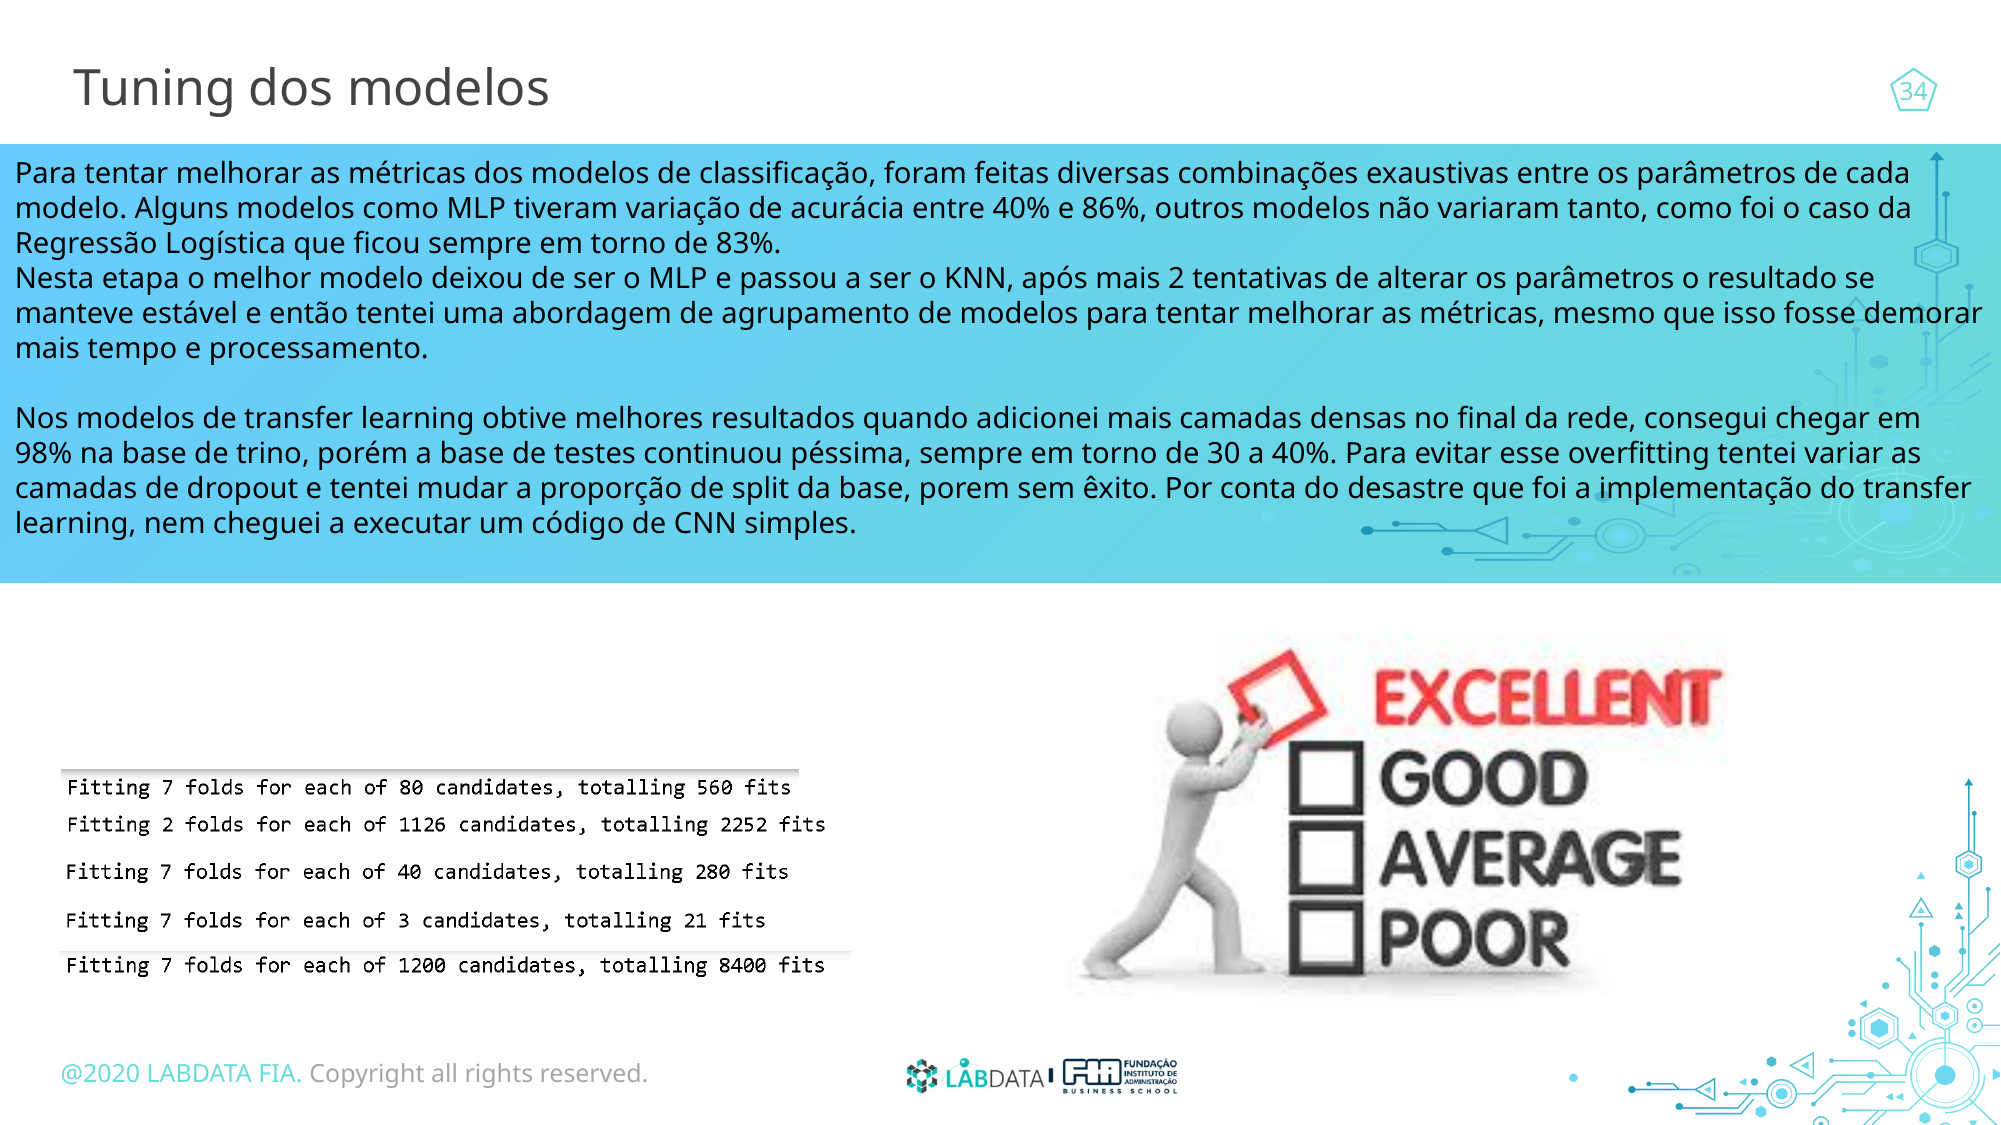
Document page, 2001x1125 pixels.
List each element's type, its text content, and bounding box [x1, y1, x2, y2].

picture [58, 769, 838, 842]
picture [58, 951, 851, 978]
picture [902, 1046, 1183, 1101]
slide_number @2020 LABDATA FIA. Copyright all rights reserved. [45, 1042, 721, 1103]
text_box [0, 144, 2000, 583]
picture [57, 901, 783, 940]
text_box [1890, 67, 1938, 112]
picture [58, 848, 808, 892]
picture [1006, 593, 2000, 1125]
text_box 34 [1873, 62, 1943, 123]
text_box Tuning dos modelos [58, 27, 1146, 144]
